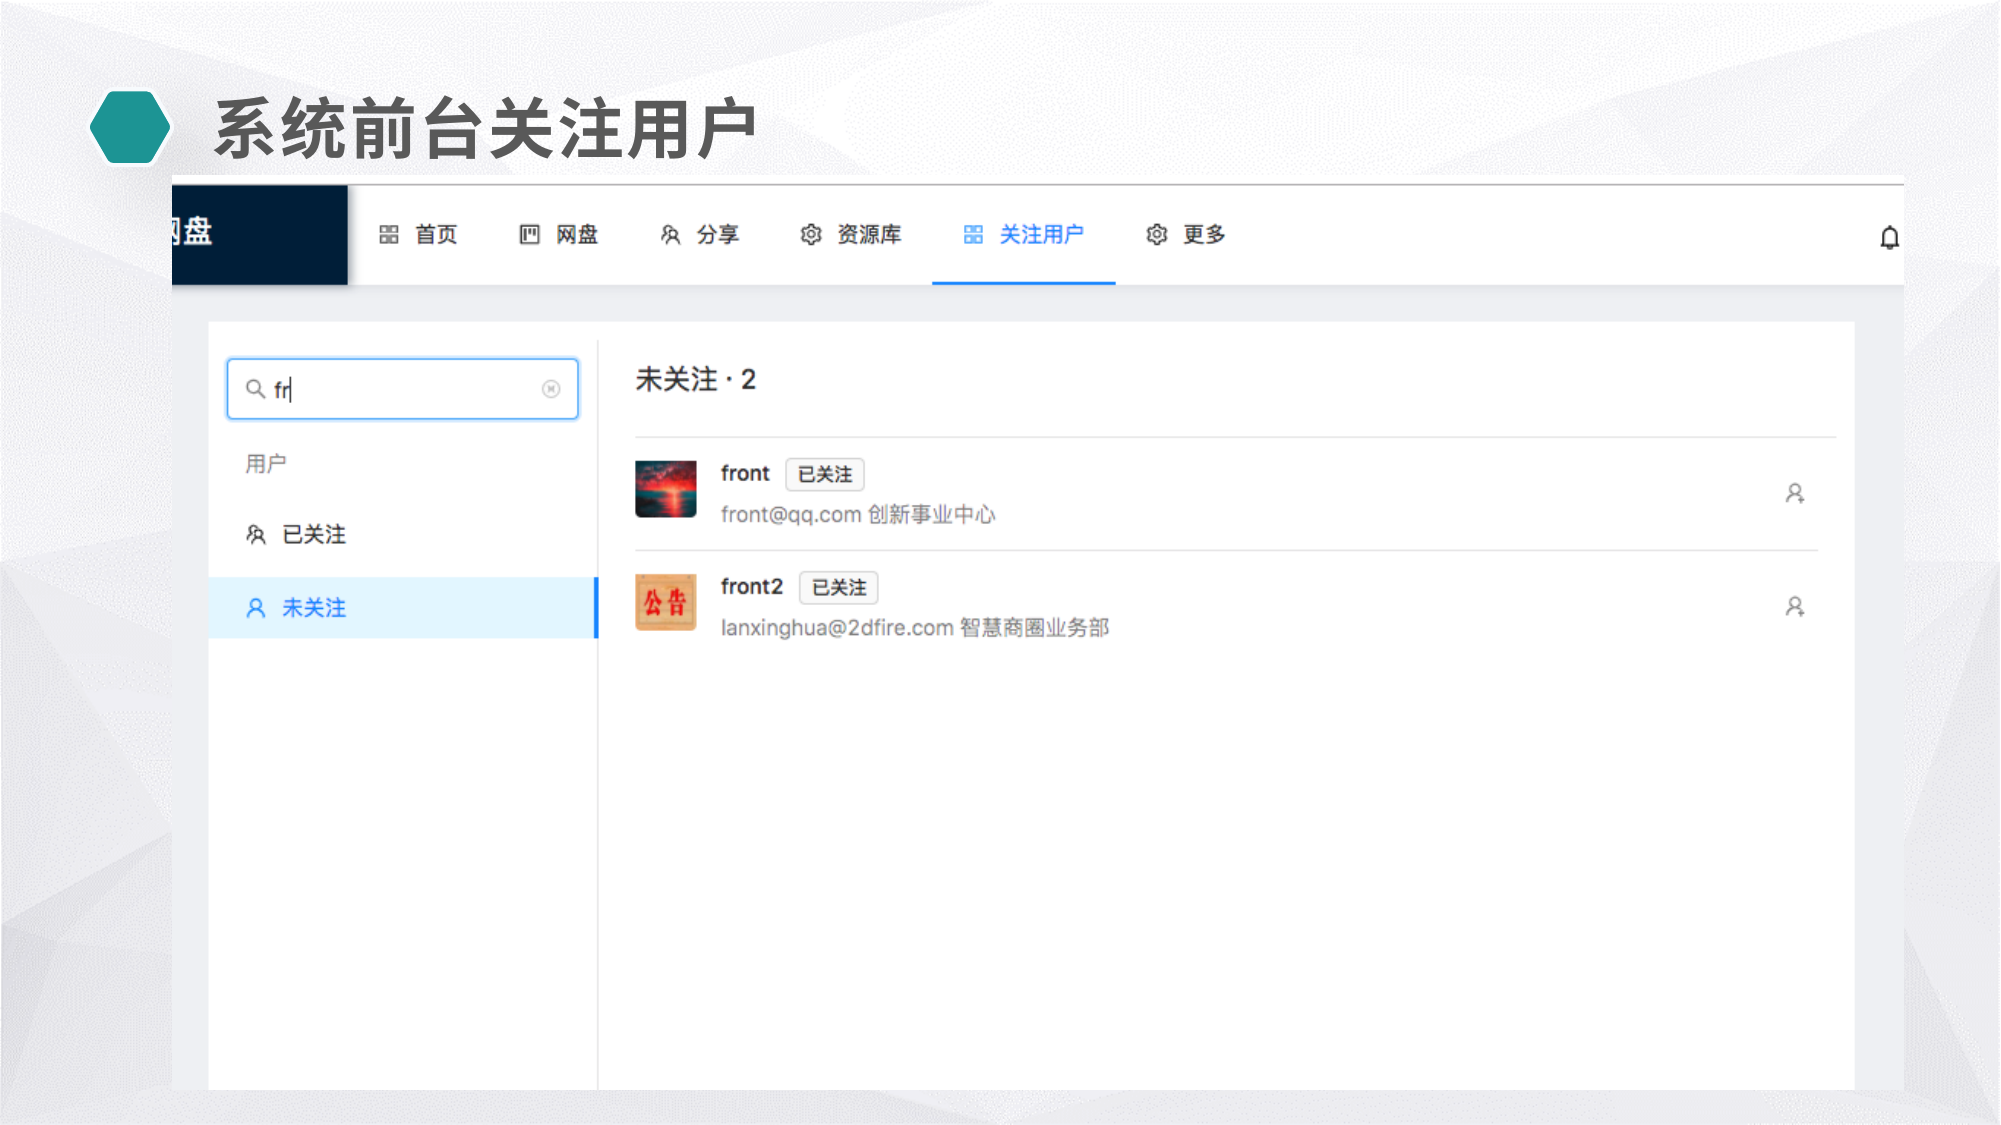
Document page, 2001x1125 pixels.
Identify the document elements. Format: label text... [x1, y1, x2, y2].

text_box [86, 88, 174, 167]
picture [0, 0, 2000, 1125]
text_box 系统前台关注用户 [196, 79, 778, 174]
